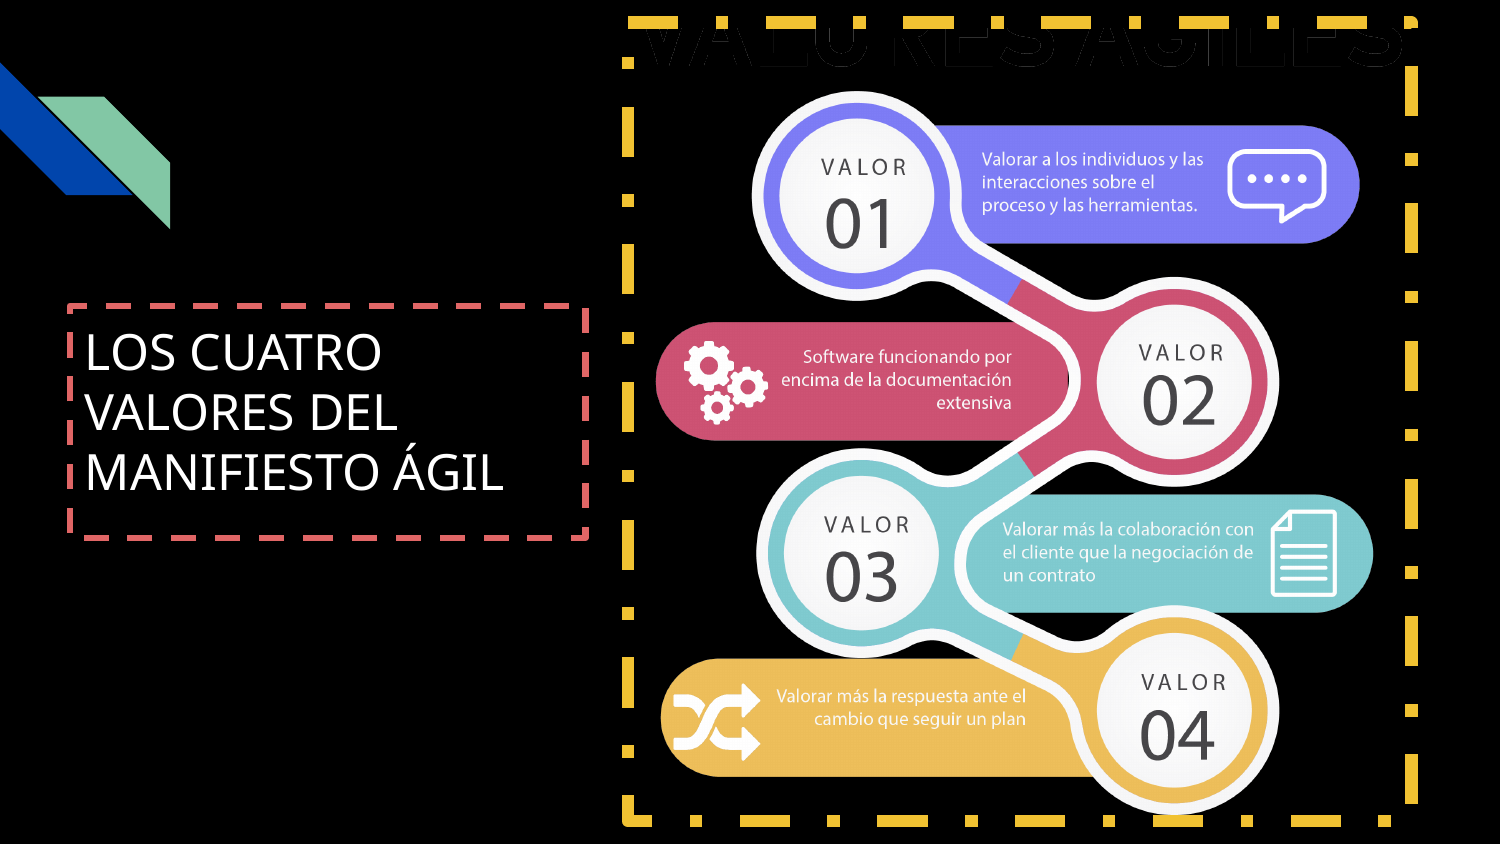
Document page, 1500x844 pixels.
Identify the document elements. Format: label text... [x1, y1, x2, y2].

title LOS CUATRO VALORES DEL MANIFIESTO ÁGIL [69, 305, 586, 538]
picture [634, 28, 1406, 816]
